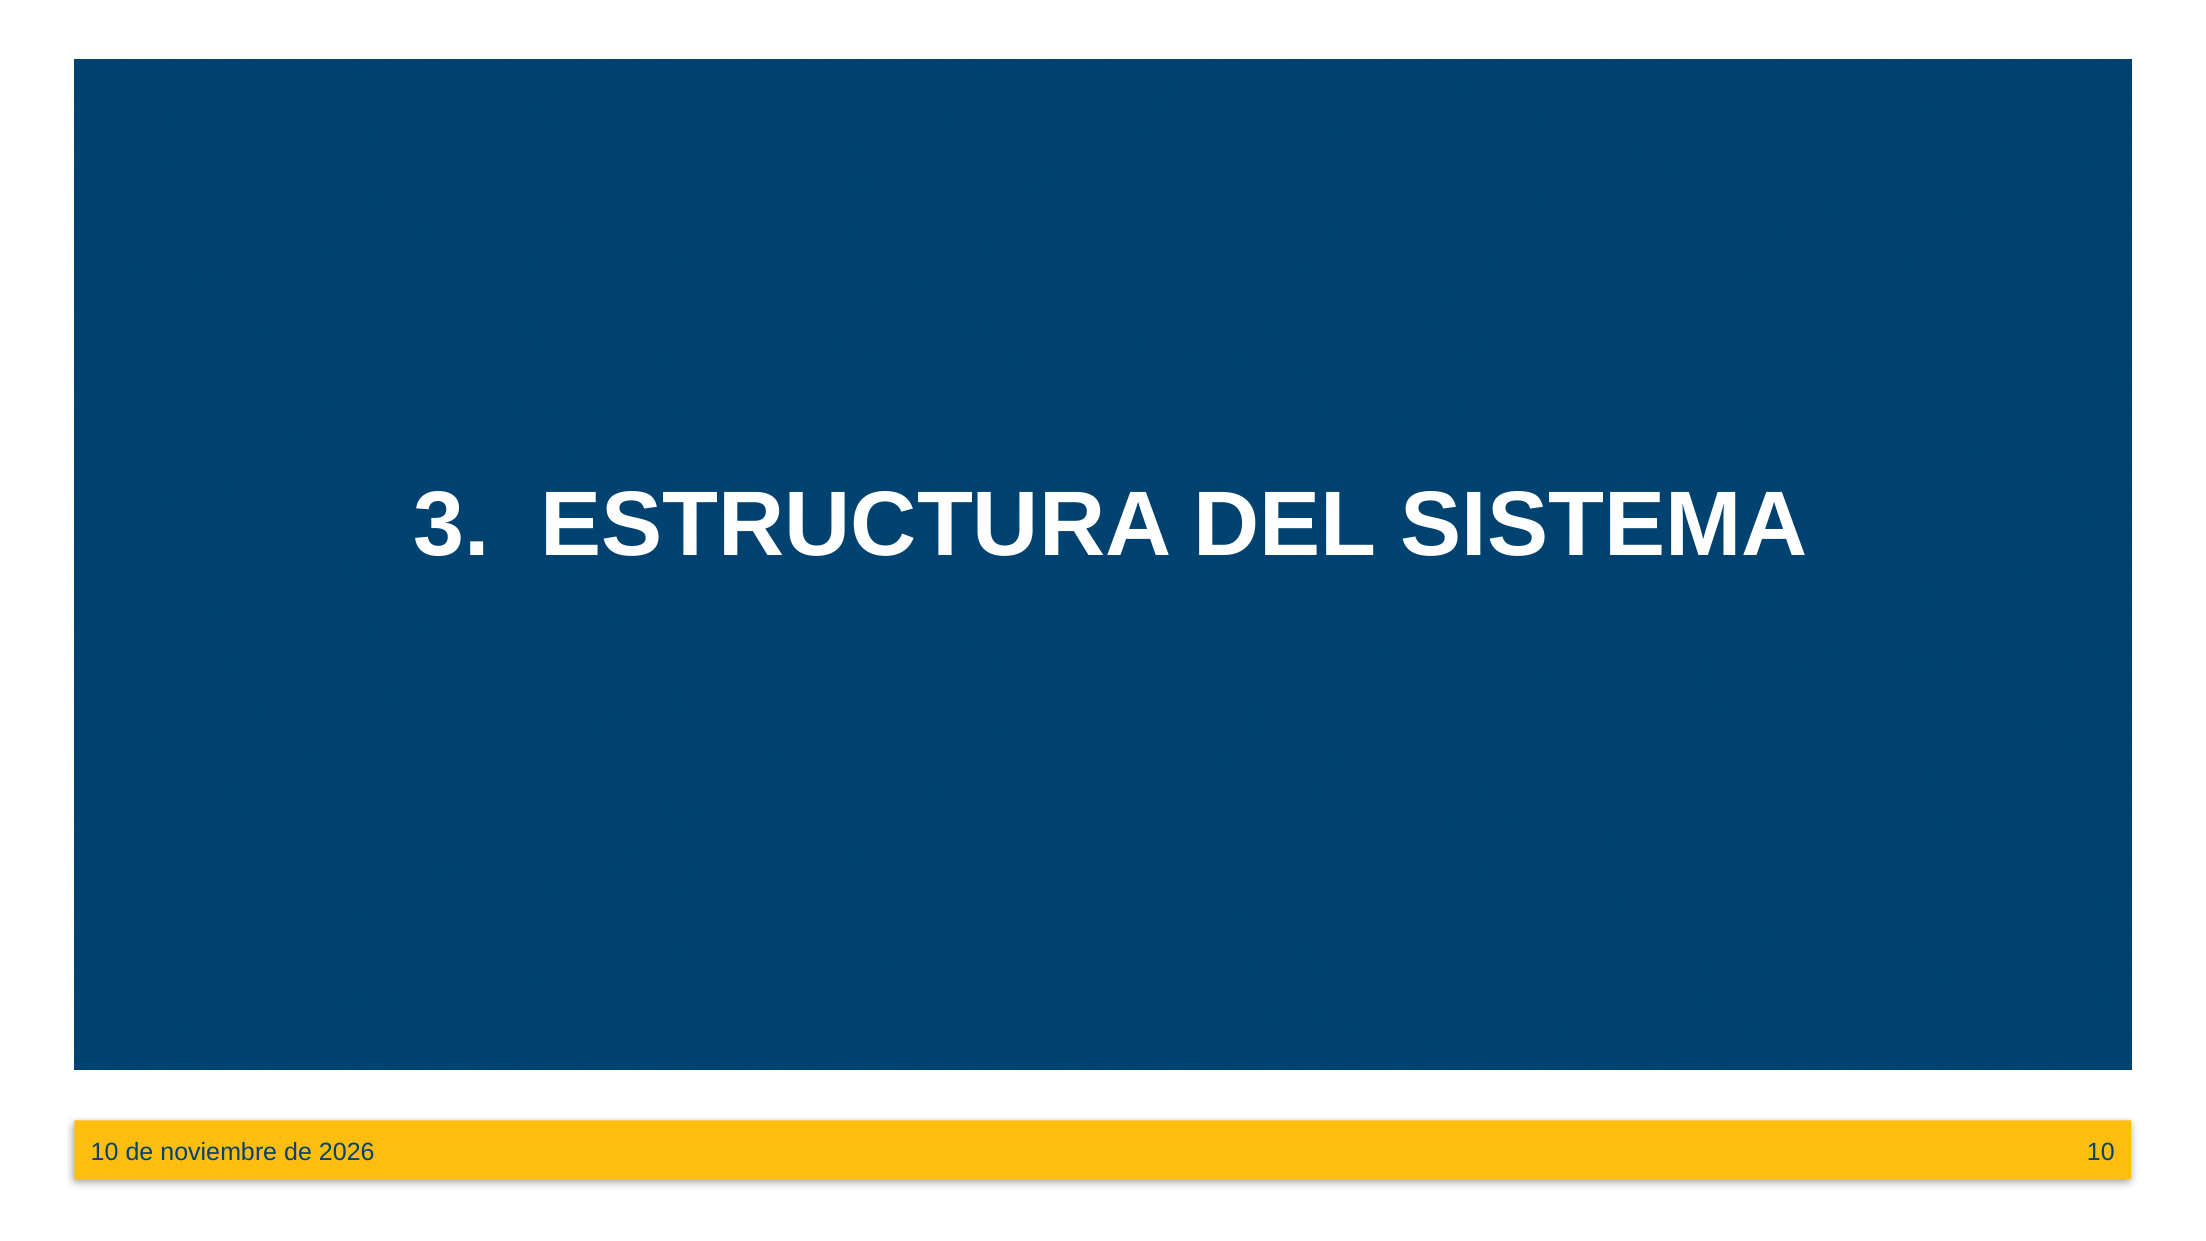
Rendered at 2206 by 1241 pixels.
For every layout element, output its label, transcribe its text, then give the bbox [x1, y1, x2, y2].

picture [74, 59, 2132, 1070]
slide_number 10 [1616, 1121, 2132, 1180]
slide_number junio de 2018 [74, 1120, 589, 1180]
title 3. Estructura del sistema [174, 395, 2049, 643]
